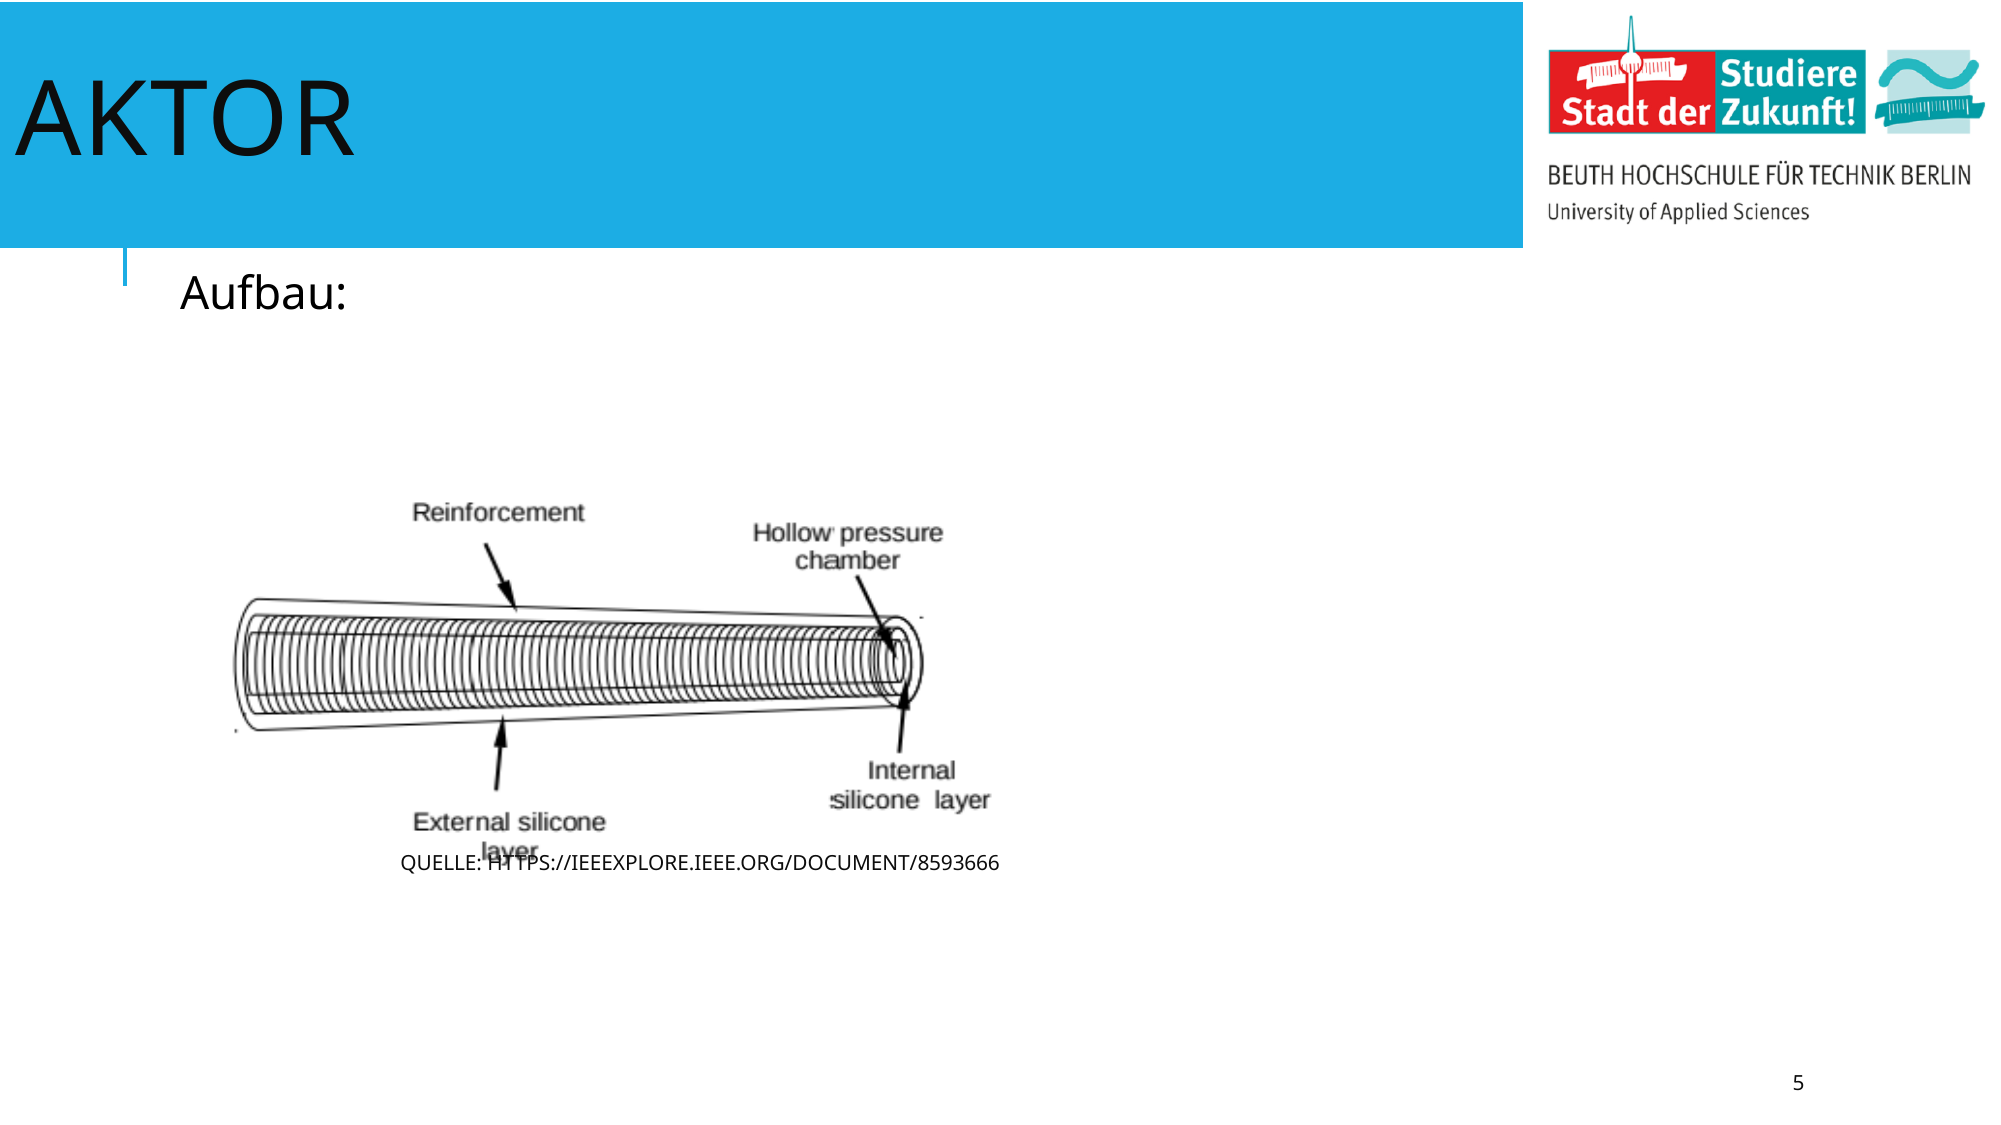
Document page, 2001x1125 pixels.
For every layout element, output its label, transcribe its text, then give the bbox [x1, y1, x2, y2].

picture [1523, 0, 1996, 249]
slide_number 5 [1777, 1061, 1938, 1107]
picture [91, 455, 1166, 901]
list Aufbau: [157, 262, 1753, 1031]
text_box Aktor [0, 2, 1517, 248]
